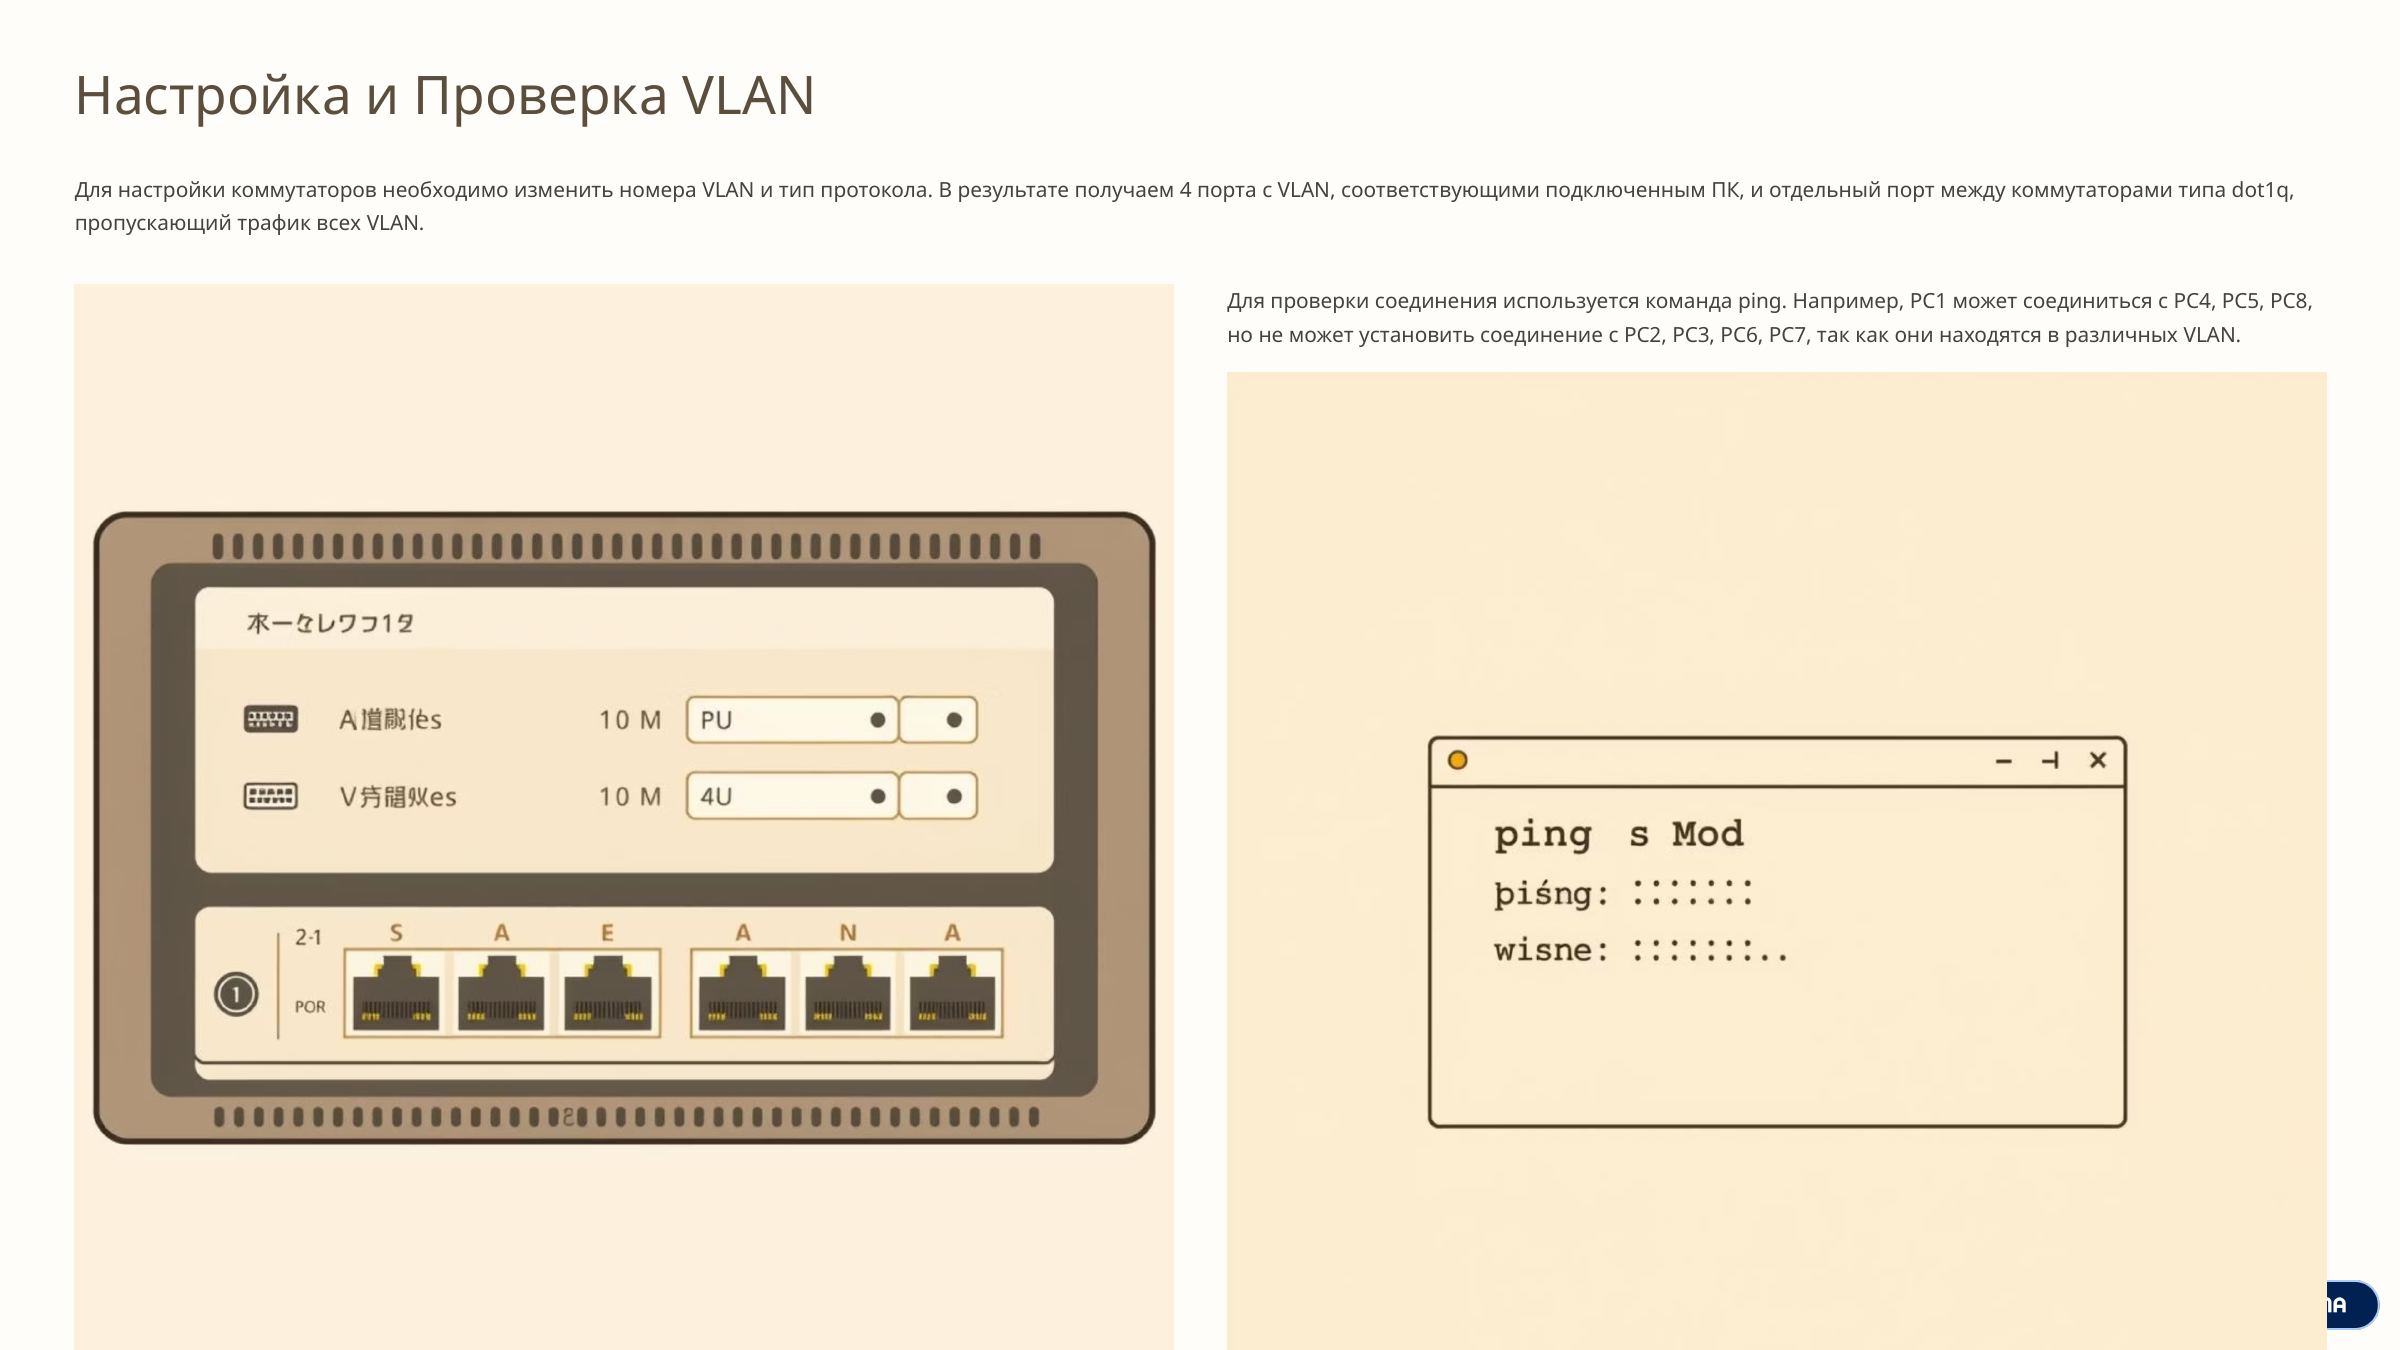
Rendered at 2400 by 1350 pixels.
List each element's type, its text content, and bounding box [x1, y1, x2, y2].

picture [1227, 372, 2389, 1350]
text_box Для настройки коммутаторов необходимо изменить номера VLAN и тип протокола. В результате получаем 4 порта с VLAN, соответствующими подключенным ПК, и отдельный порт между коммутаторами типа dot1q, пропускающий трафик всех VLAN. [74, 168, 2326, 237]
text_box Для проверки соединения используется команда ping. Например, PC1 может соединиться с PC4, PC5, PC8, но не может установить соединение с PC2, PC3, PC6, PC7, так как они находятся в различных VLAN. [1227, 279, 2327, 349]
text_box Настройка и Проверка VLAN [74, 58, 855, 126]
picture [74, 284, 1174, 1350]
